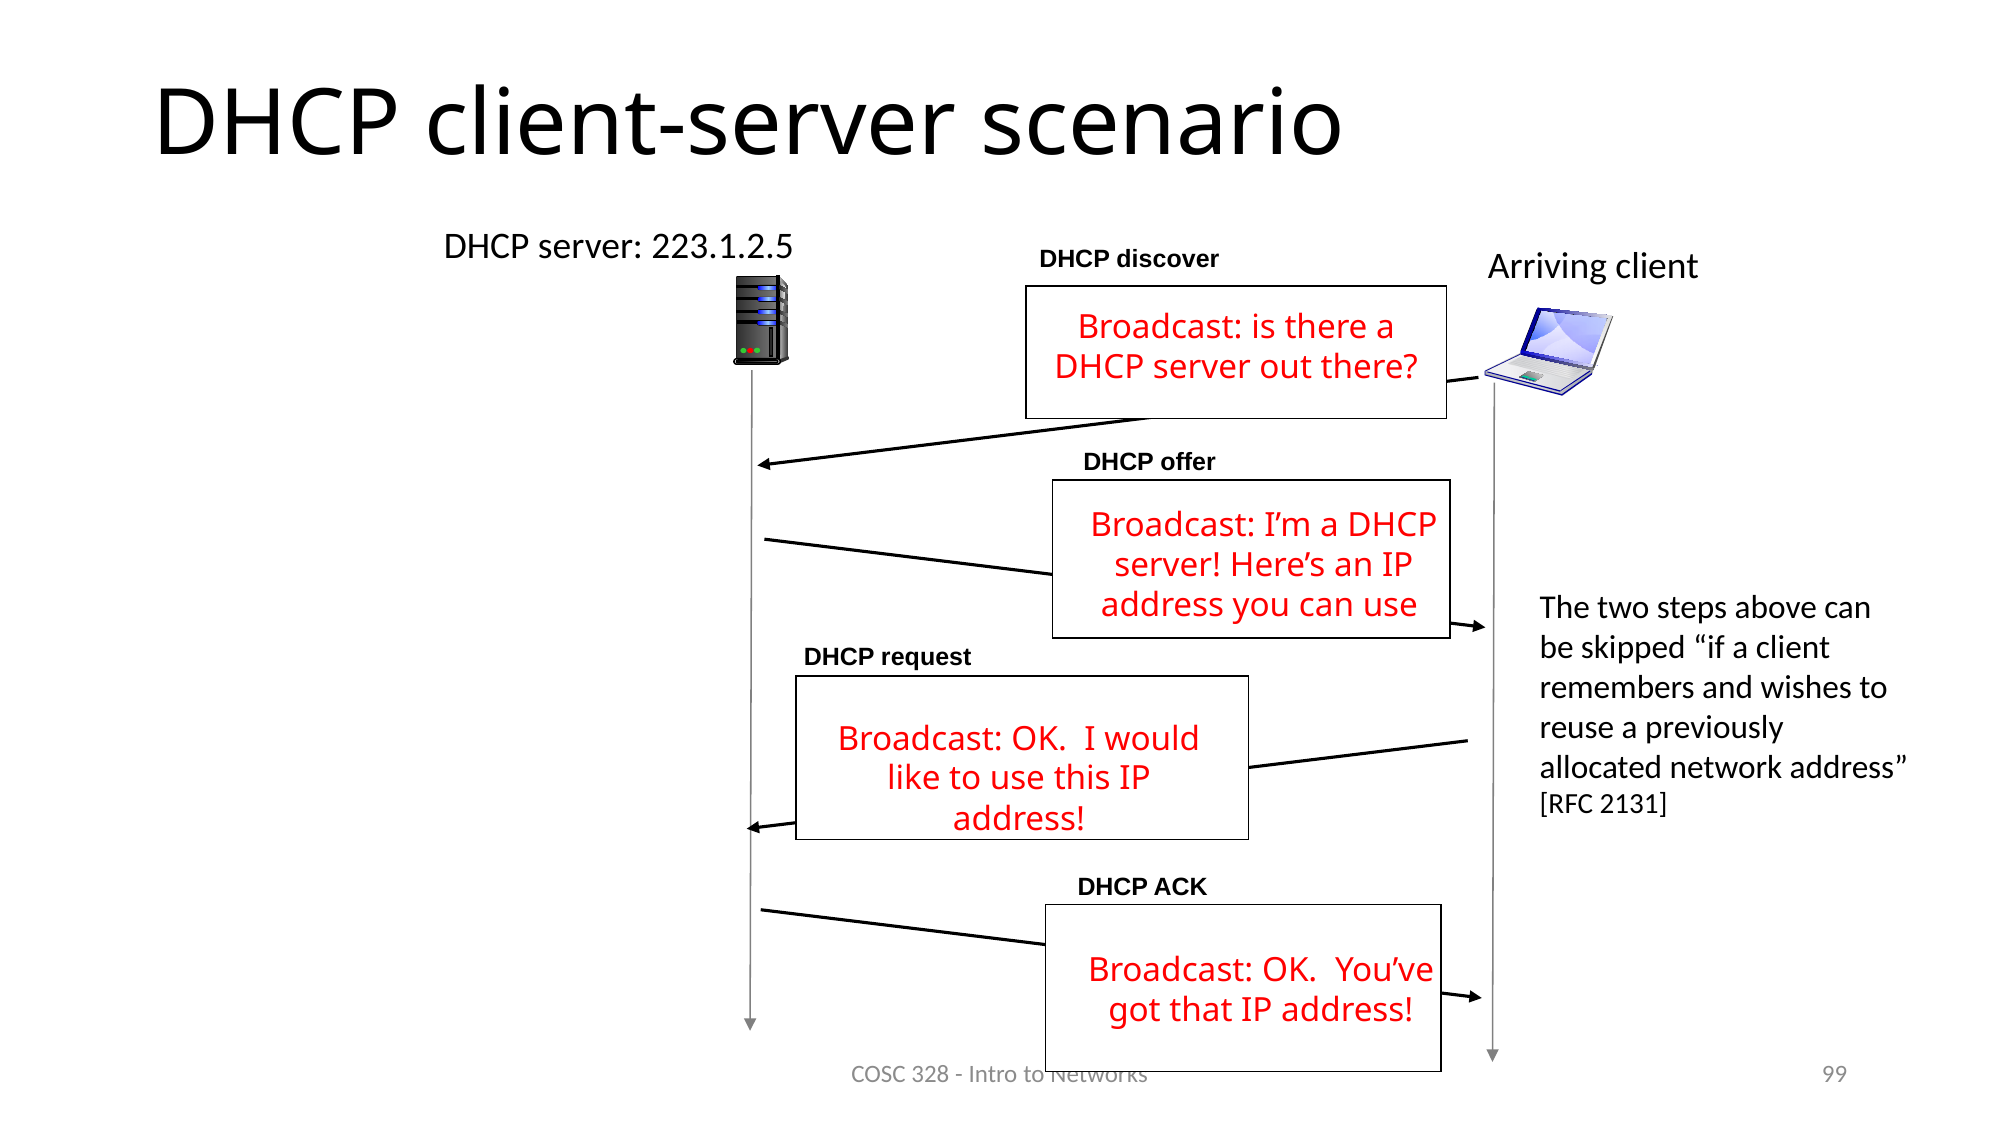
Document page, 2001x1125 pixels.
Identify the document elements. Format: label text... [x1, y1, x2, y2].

text_box The two steps above can be skipped “if a client remembers and wishes to reuse a previously allocated network address” [RFC 2131] [1524, 577, 1928, 828]
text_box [1056, 488, 1472, 634]
text_box [743, 831, 757, 1031]
text_box Arriving client [1479, 240, 1763, 294]
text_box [1027, 288, 1444, 409]
text_box [1472, 619, 1486, 633]
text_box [1053, 916, 1469, 1062]
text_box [1036, 438, 1451, 632]
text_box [757, 235, 1479, 466]
footer COSC 328 - Intro to Networks [662, 1042, 1338, 1103]
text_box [1484, 307, 1614, 398]
title DHCP client-server scenario [137, 51, 1863, 198]
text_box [733, 276, 789, 365]
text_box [1029, 863, 1442, 1072]
text_box [746, 821, 774, 834]
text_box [803, 684, 1235, 830]
slide_number 99 [1412, 1042, 1863, 1103]
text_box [1249, 634, 1451, 639]
text_box [1469, 990, 1482, 1003]
text_box DHCP server: 223.1.2.5 [429, 213, 810, 273]
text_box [774, 632, 1249, 840]
